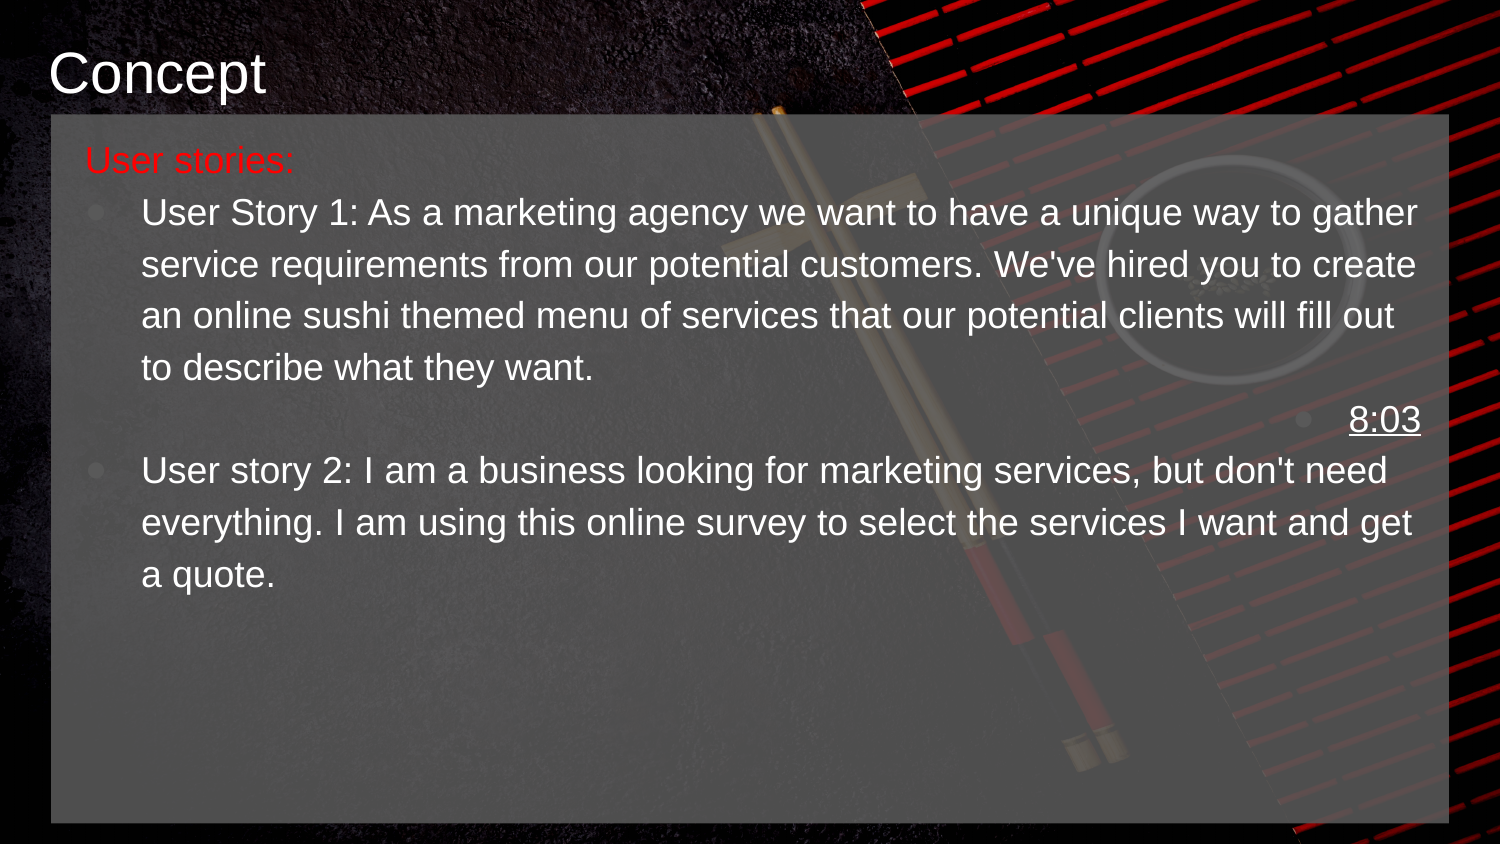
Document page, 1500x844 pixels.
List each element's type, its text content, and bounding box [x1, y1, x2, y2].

picture [0, 0, 1500, 844]
list User stories: User Story 1: As a marketing agency we want to have a unique way to gather service requirements from our potential customers. We've hired you to create an online sushi themed menu of services that our potential clients will fill out to describe what they want. 8:03 User story 2: I am a business looking for marketing services, but don't need everything. I am using this online survey to select the services I want and get a quote. [51, 114, 1449, 824]
title Concept [34, 20, 1432, 115]
